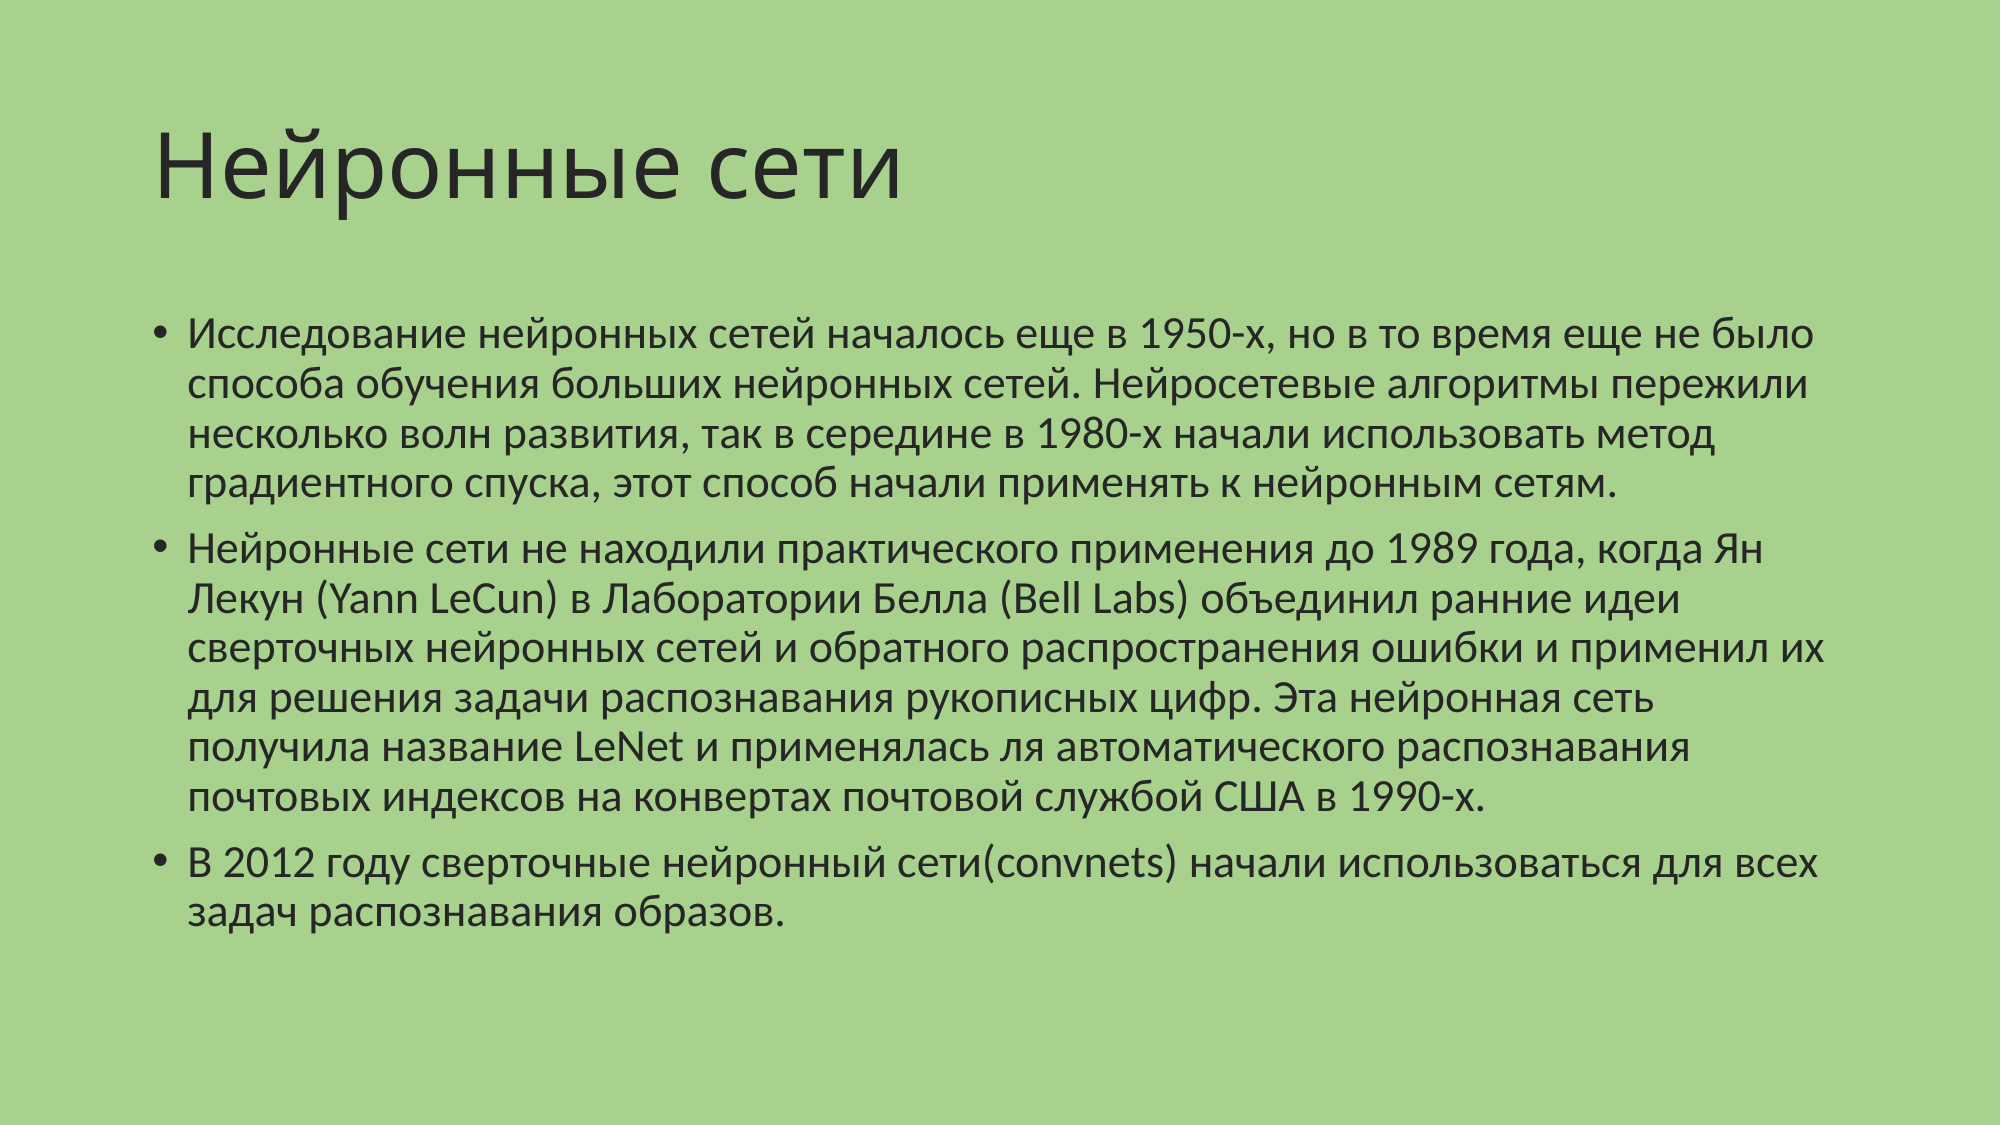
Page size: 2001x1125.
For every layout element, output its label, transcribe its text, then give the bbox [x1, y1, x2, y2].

title Нейронные сети [137, 59, 1863, 278]
list Исследование нейронных сетей началось еще в 1950-х, но в то время еще не было способа обучения больших нейронных сетей. Нейросетевые алгоритмы пережили несколько волн развития, так в середине в 1980-х начали использовать метод градиентного спуска, этот способ начали применять к нейронным сетям. Нейронные сети не находили практического применения до 1989 года, когда Ян Лекун (Yann LeCun) в Лаборатории Белла (Bell Labs) объединил ранние идеи сверточных нейронных сетей и обратного распространения ошибки и применил их для решения задачи распознавания рукописных цифр. Эта нейронная сеть получила название LeNet и применялась ля автоматического распознавания почтовых индексов на конвертах почтовой службой США в 1990-х. В 2012 году сверточные нейронный сети(convnets) начали использоваться для всех задач распознавания образов. [137, 301, 1863, 1016]
